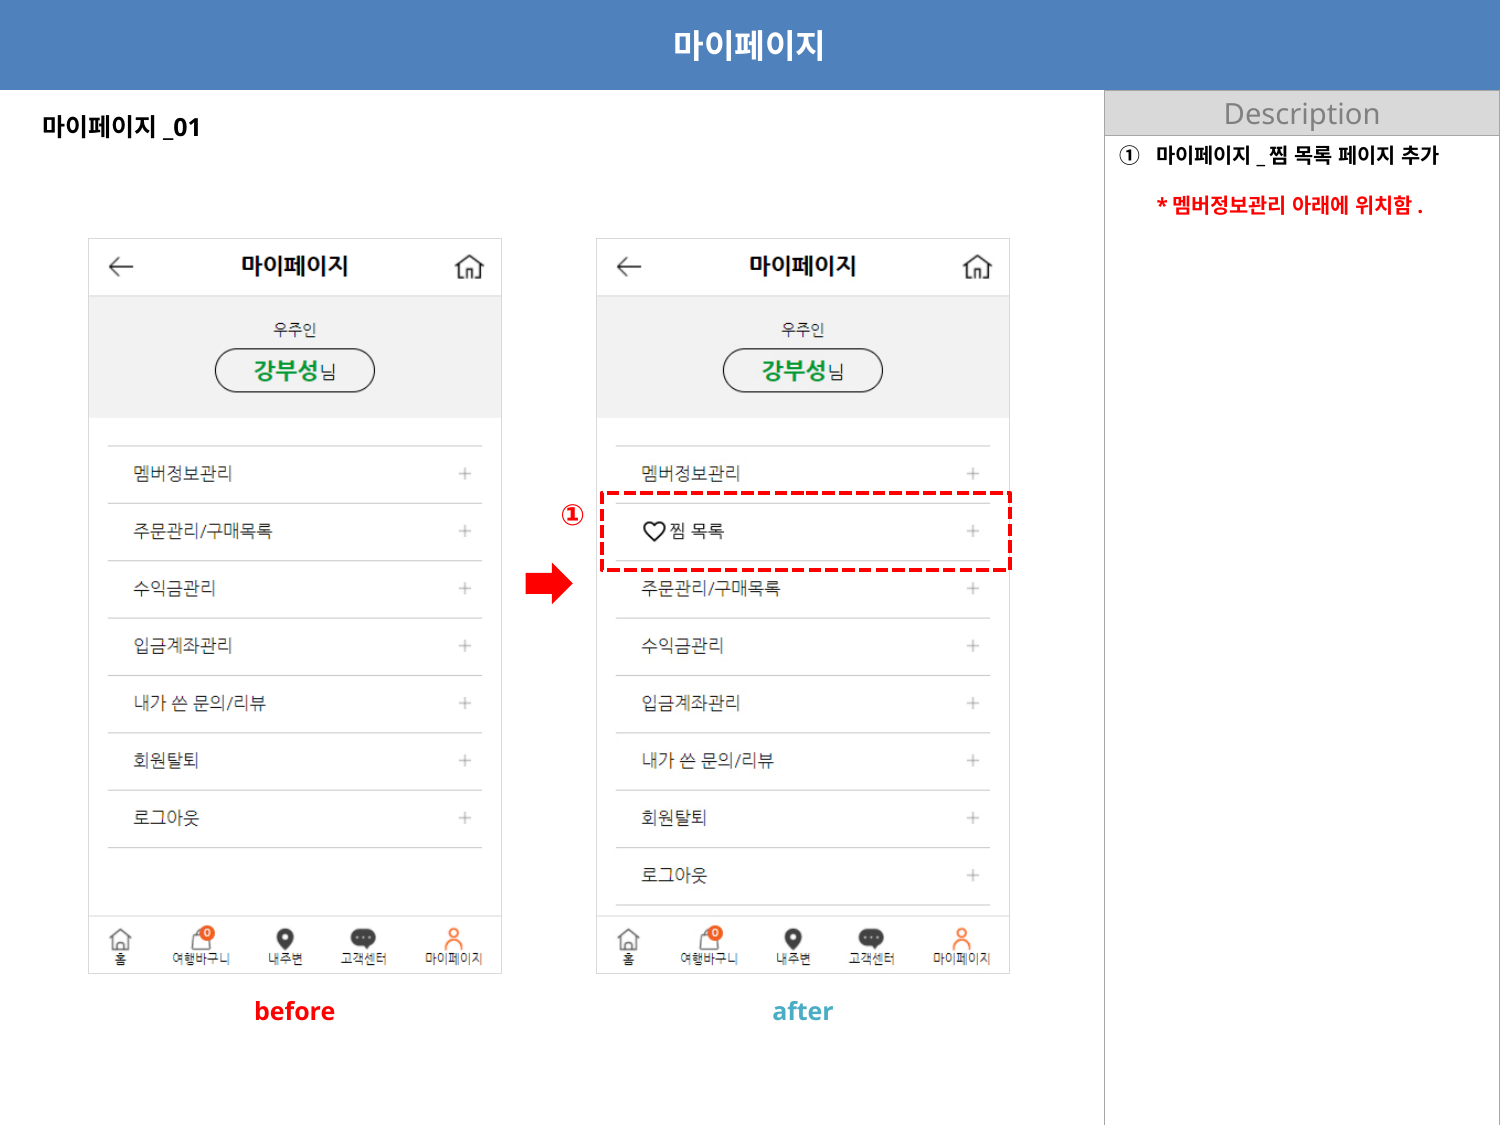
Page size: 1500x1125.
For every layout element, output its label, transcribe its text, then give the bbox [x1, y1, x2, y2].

text_box ① [545, 489, 590, 539]
text_box 마이페이지 [0, 0, 1500, 92]
picture [595, 237, 1010, 974]
text_box before [239, 987, 351, 1033]
text_box 마이페이지_01 [27, 103, 217, 149]
text_box [523, 560, 575, 607]
text_box 마이페이지_찜 목록 페이지 추가 *멤버정보관리 아래에 위치함. [1102, 134, 1500, 1125]
picture [87, 237, 502, 974]
text_box after [757, 987, 849, 1033]
text_box Description [1102, 92, 1500, 134]
